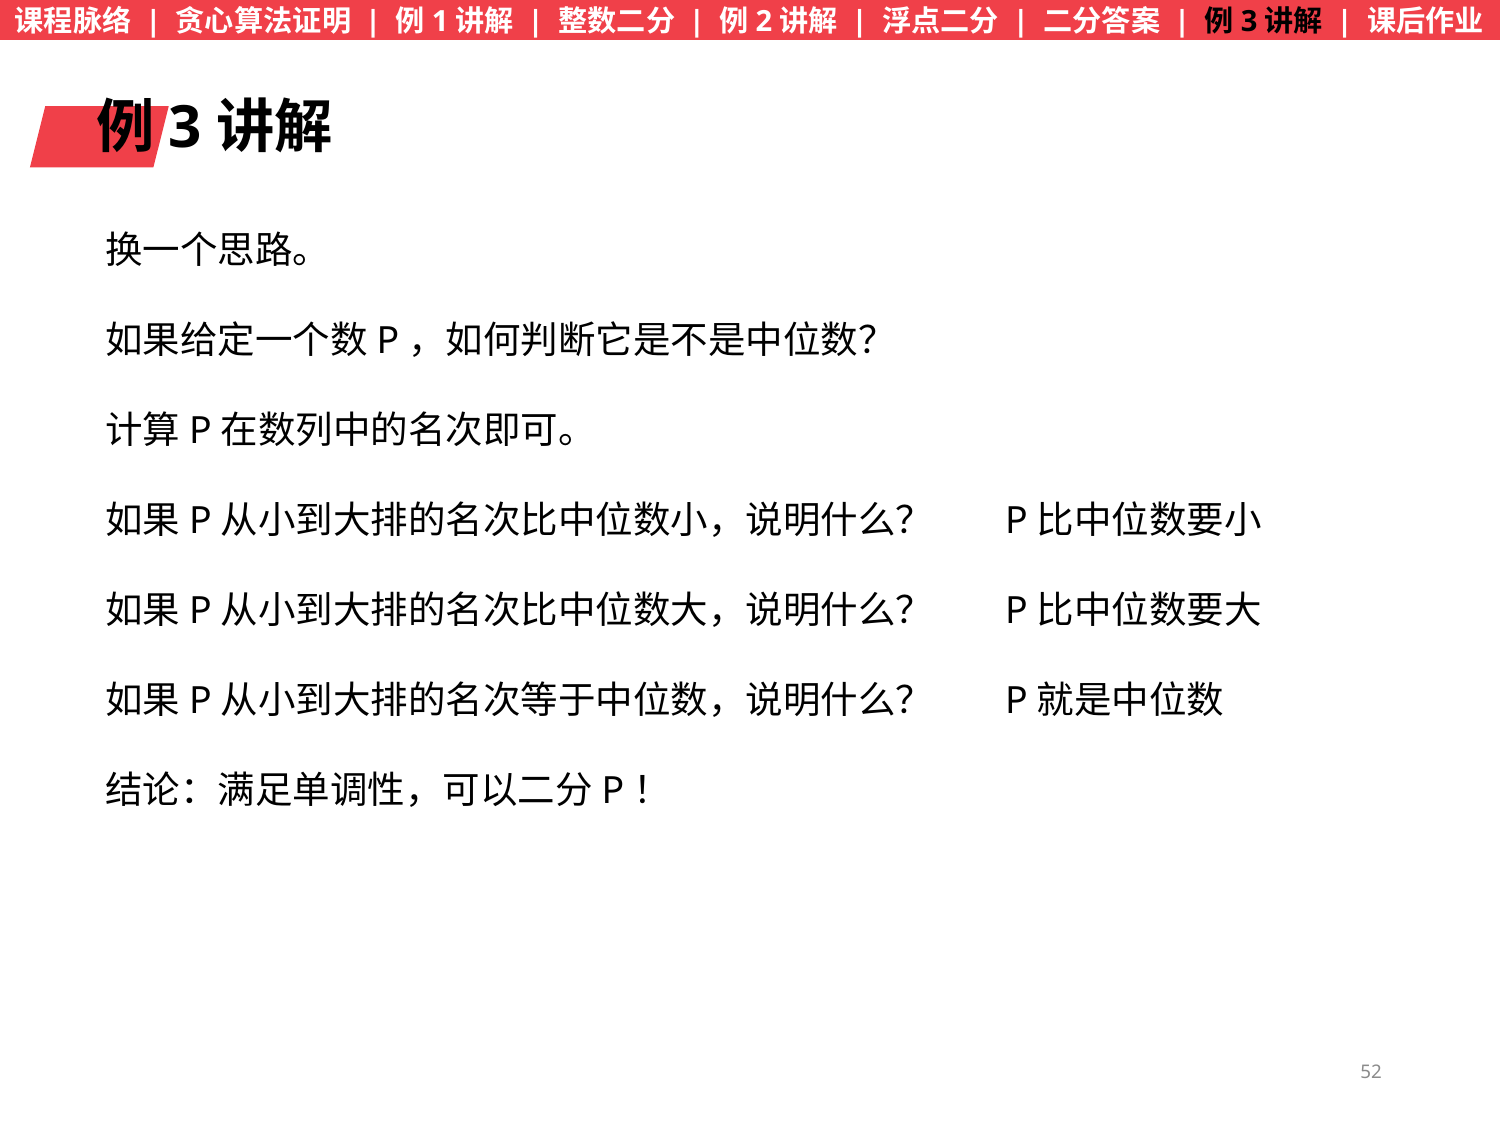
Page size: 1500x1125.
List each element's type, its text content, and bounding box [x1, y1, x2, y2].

text_box 课程脉络 | 贪心算法证明 | 例1讲解 | 整数二分 | 例2讲解 | 浮点二分 | 二分答案 | 例3讲解 | 课后作业 [0, 0, 1500, 41]
text_box 换一个思路。 如果给定一个数P，如何判断它是不是中位数？ 计算P在数列中的名次即可。 如果P从小到大排的名次比中位数小，说明什么？ P比中位数要小 如果P从小到大排的名次比中位数大，说明什么？ P比中位数要大 如果P从小到大排的名次等于中位数，说明什么？ P就是中位数 结论：满足单调性，可以二分P！ [90, 218, 1470, 819]
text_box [29, 81, 1246, 168]
slide_number 52 [1059, 1042, 1397, 1103]
